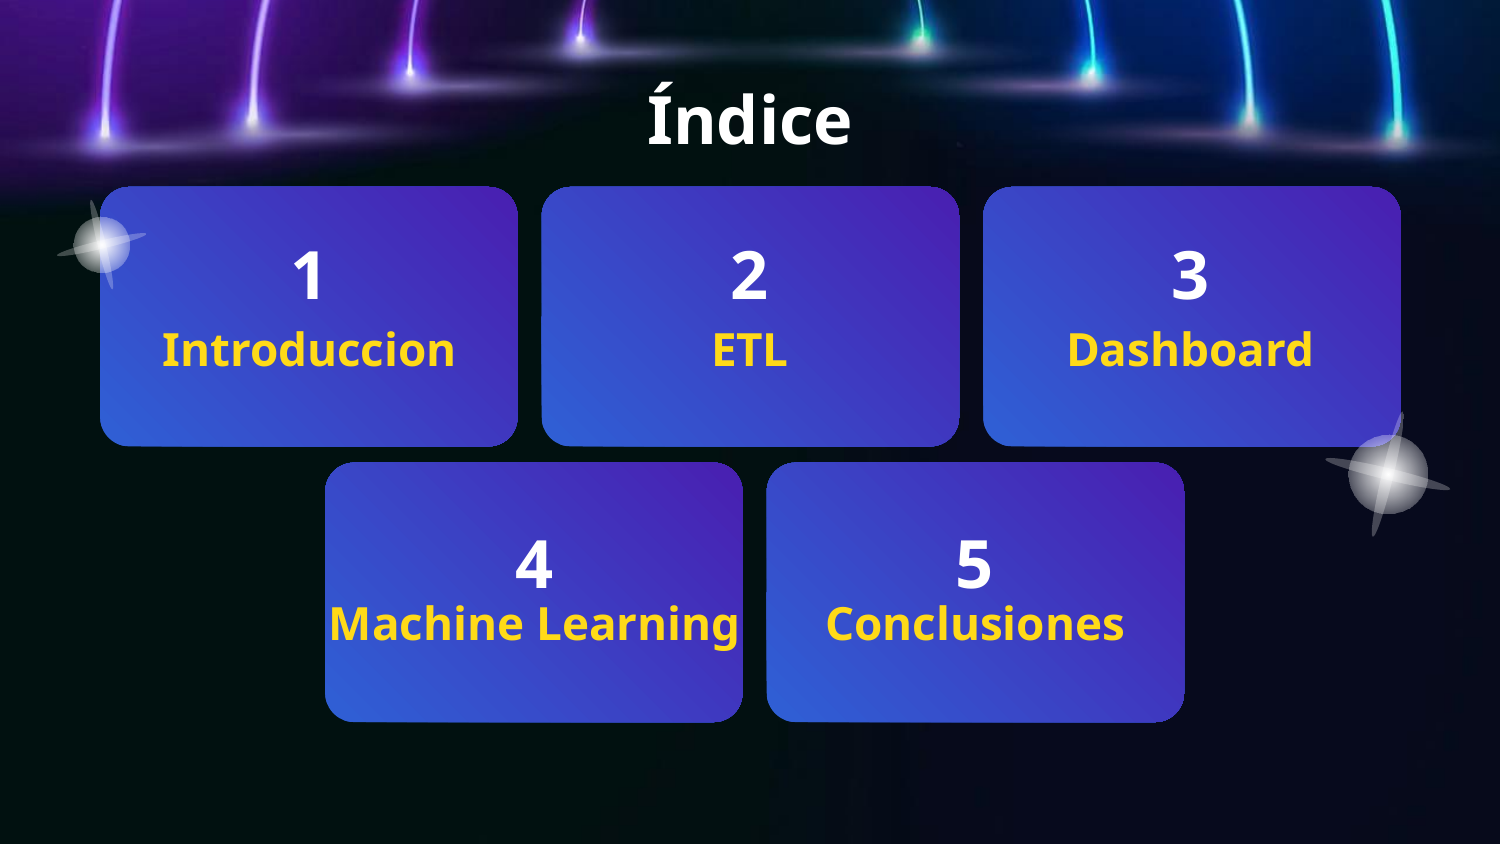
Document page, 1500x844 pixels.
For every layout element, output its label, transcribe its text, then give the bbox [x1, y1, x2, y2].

title 1 [185, 240, 434, 306]
title 2 [626, 240, 874, 306]
text_box [325, 644, 743, 723]
subtitle Introduccion [115, 327, 505, 369]
title 4 [410, 529, 659, 594]
title 5 [851, 529, 1099, 594]
title 3 [1066, 240, 1315, 306]
subtitle Machine Learning [298, 602, 771, 644]
text_box [766, 462, 1185, 723]
text_box [325, 462, 743, 602]
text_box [1324, 410, 1451, 538]
subtitle Dashboard [995, 327, 1385, 369]
text_box [100, 186, 518, 447]
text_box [56, 199, 148, 290]
picture [0, 0, 1500, 844]
subtitle ETL [555, 327, 945, 369]
text_box [541, 186, 960, 447]
text_box [983, 186, 1401, 447]
title Índice [118, 87, 1382, 148]
subtitle Conclusiones [780, 602, 1170, 644]
